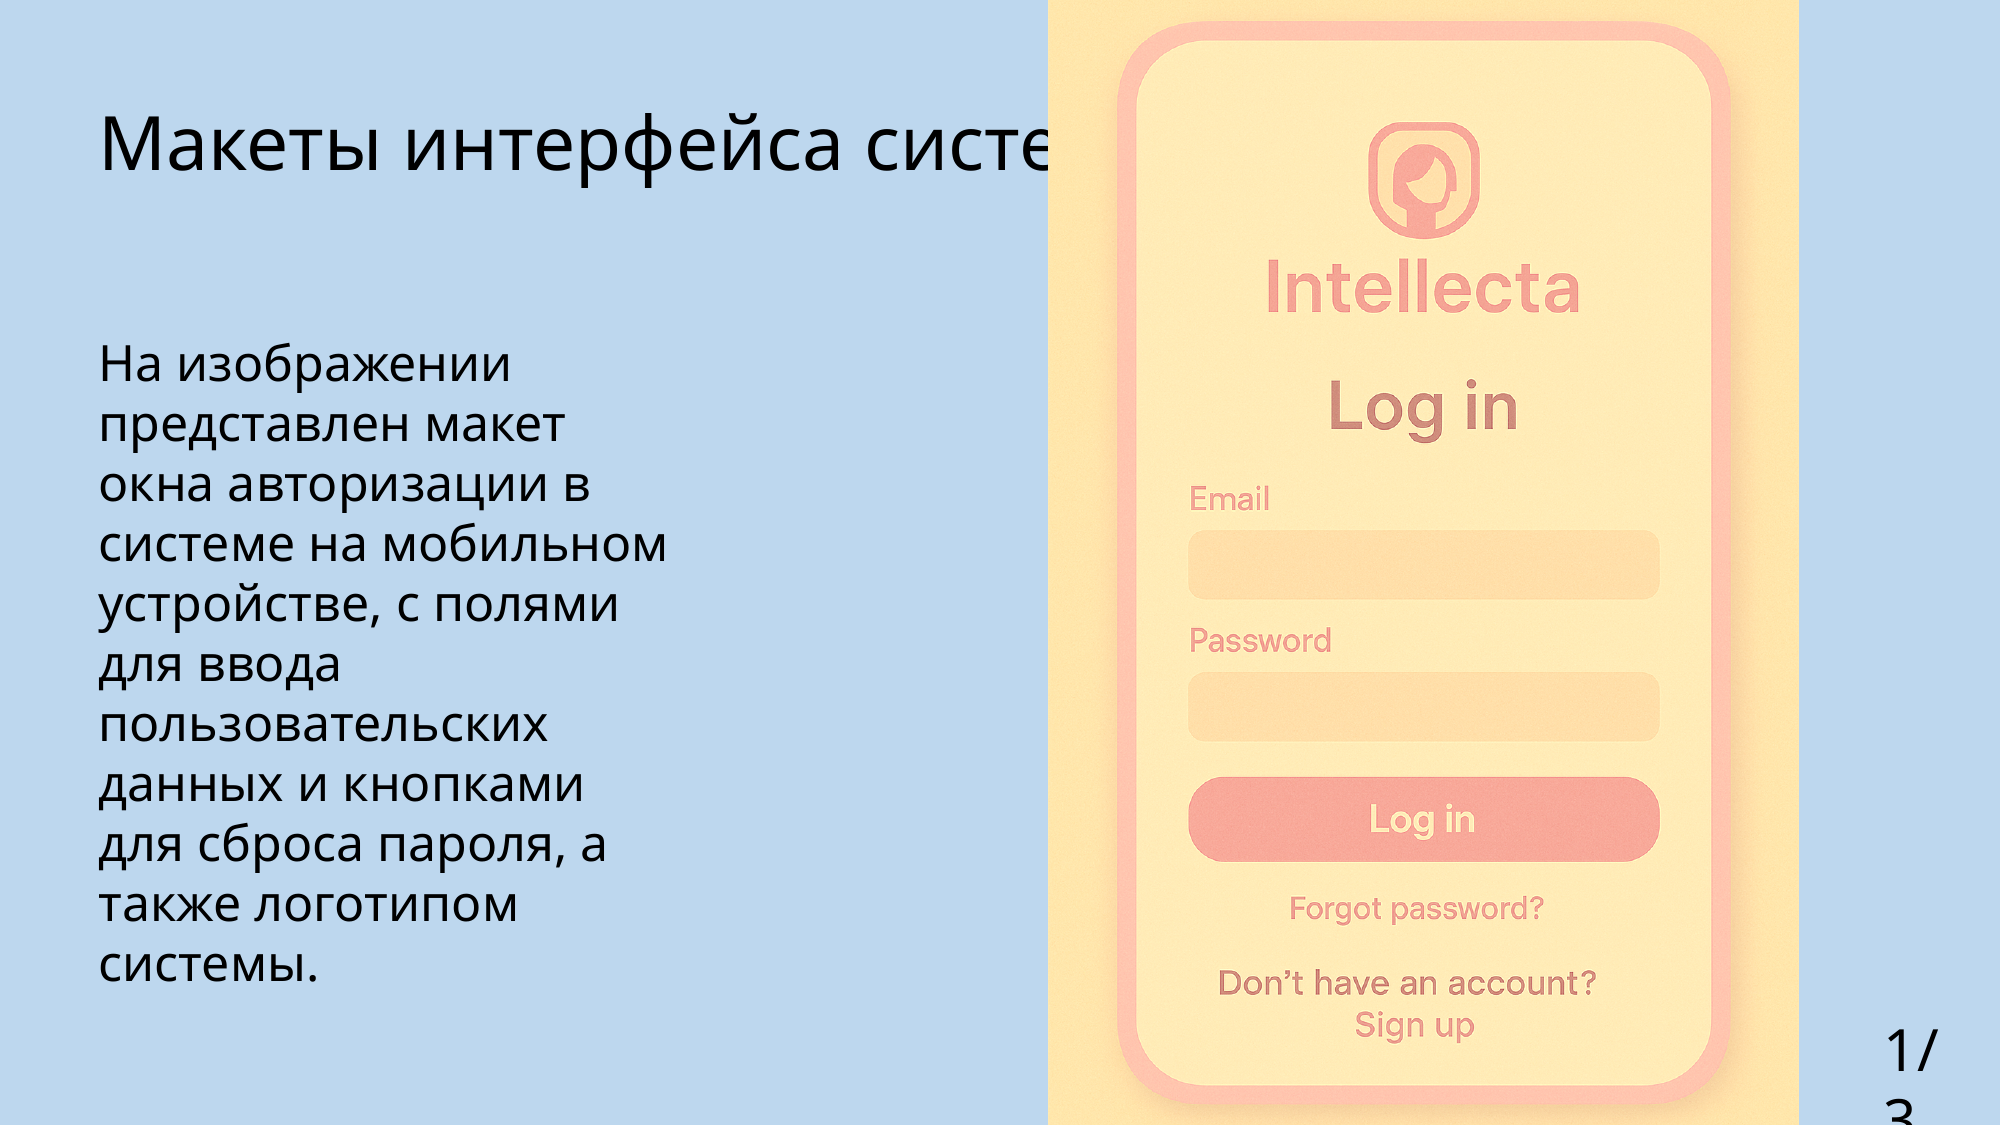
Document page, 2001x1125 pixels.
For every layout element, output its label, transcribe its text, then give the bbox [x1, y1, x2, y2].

text_box На изображении представлен макет окна авторизации в системе на мобильном устройстве, с полями для ввода пользовательских данных и кнопками для сброса пароля, а также логотипом системы. [83, 324, 699, 1000]
picture [1048, 0, 1799, 1125]
text_box 1/3 [1869, 1006, 1972, 1125]
text_box Макеты интерфейса системы [83, 88, 1048, 194]
